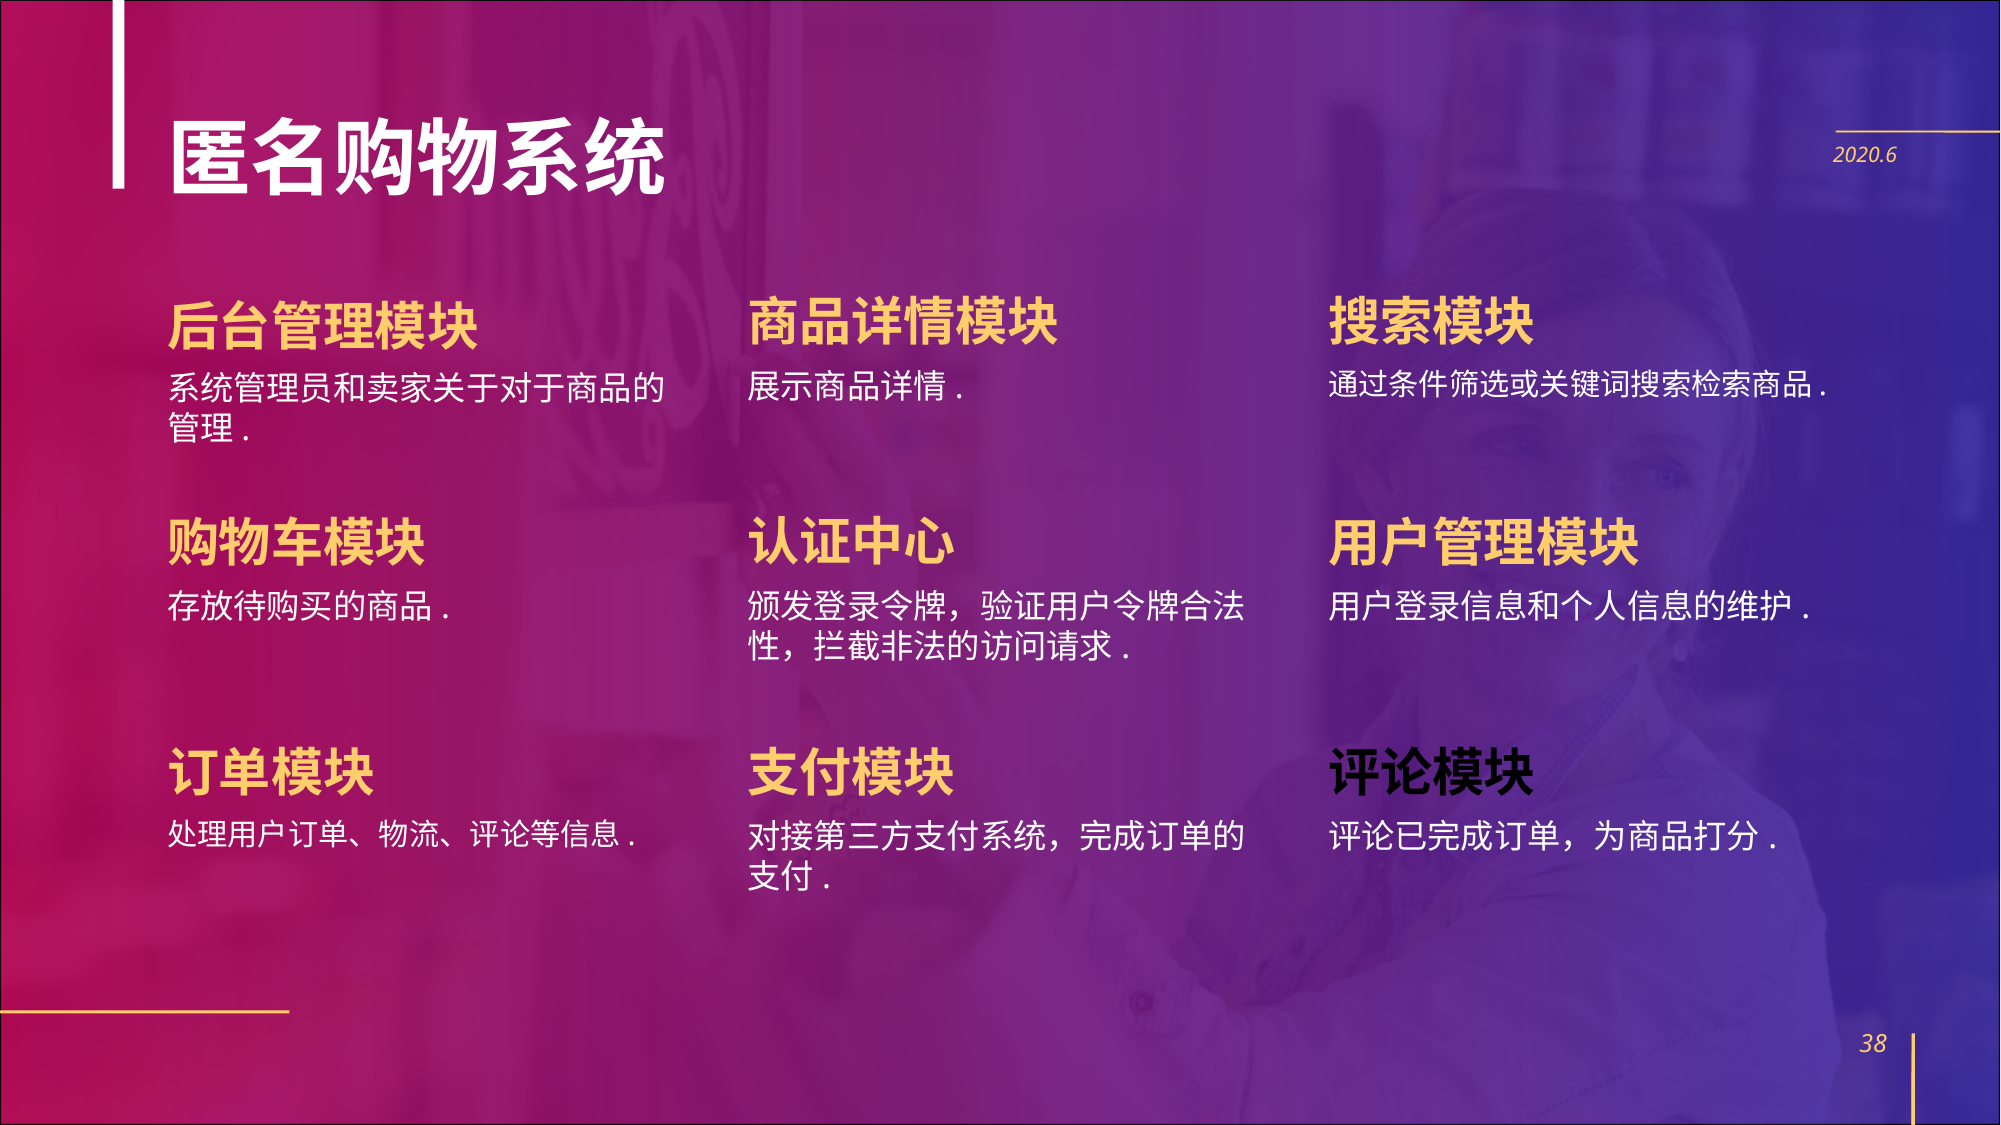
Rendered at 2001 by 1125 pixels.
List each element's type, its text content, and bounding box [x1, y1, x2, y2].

text_box 订单模块 [152, 738, 687, 808]
text_box 匿名购物系统 [152, 99, 930, 214]
text_box 搜索模块 [1313, 288, 1848, 357]
text_box 存放待购买的商品. [152, 578, 687, 660]
text_box 后台管理模块 [152, 292, 687, 360]
text_box 处理用户订单、物流、评论等信息. [152, 808, 687, 890]
text_box 通过条件筛选或关键词搜索检索商品. [1313, 357, 1848, 440]
text_box 颁发登录令牌，验证用户令牌合法性，拦截非法的访问请求. [732, 578, 1267, 684]
text_box 商品详情模块 [732, 288, 1267, 357]
text_box 系统管理员和卖家关于对于商品的管理. [152, 360, 687, 469]
text_box 购物车模块 [152, 508, 687, 578]
text_box 评论已完成订单，为商品打分. [1313, 808, 1848, 890]
text_box 对接第三方支付系统，完成订单的支付. [732, 808, 1267, 924]
text_box 用户管理模块 [1313, 508, 1848, 578]
text_box 支付模块 [732, 738, 1267, 808]
text_box 认证中心 [732, 508, 1267, 578]
text_box 用户登录信息和个人信息的维护. [1313, 578, 1848, 660]
text_box 38 [1451, 1014, 1902, 1075]
text_box 展示商品详情. [732, 357, 1267, 440]
text_box 评论模块 [1313, 738, 1848, 808]
text_box 2020.6 [1818, 137, 1919, 192]
